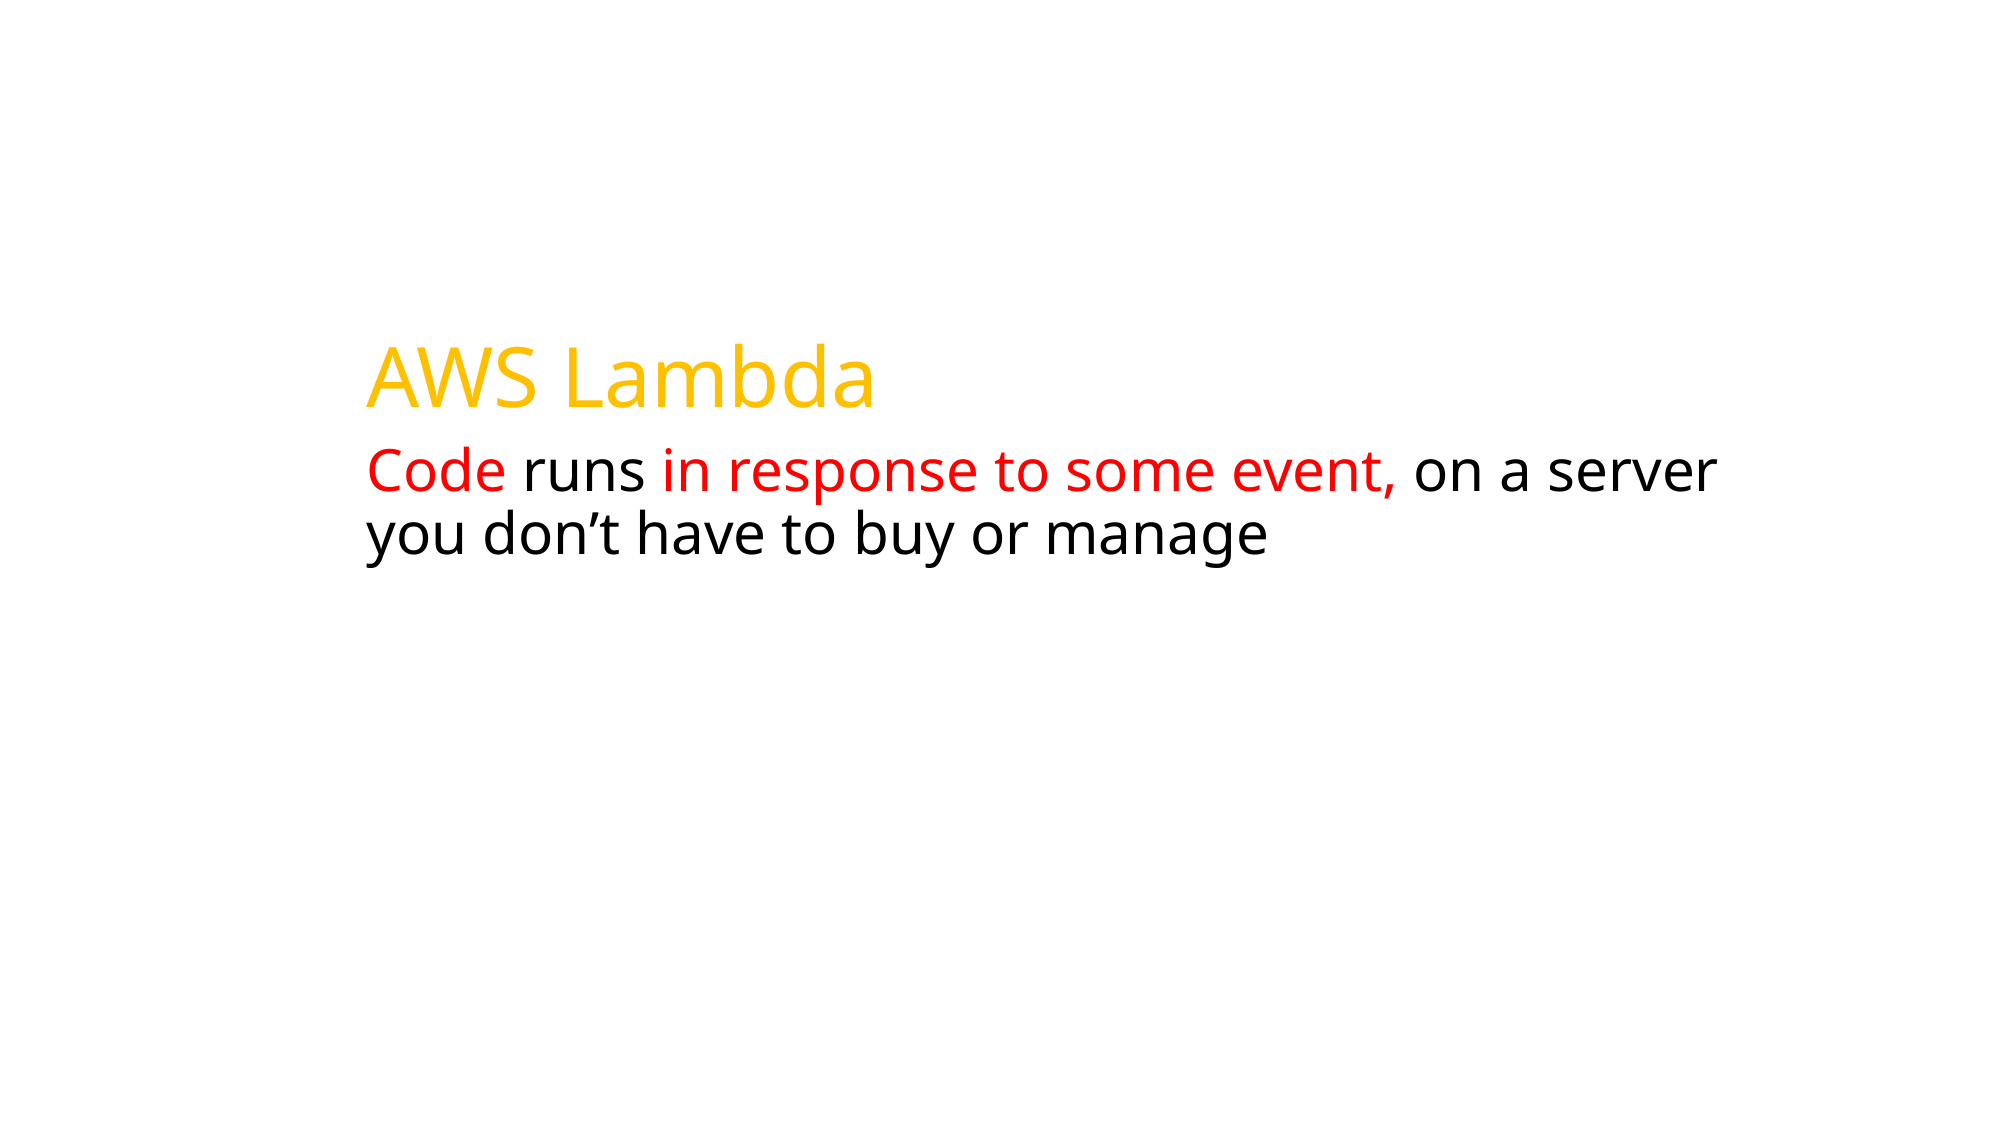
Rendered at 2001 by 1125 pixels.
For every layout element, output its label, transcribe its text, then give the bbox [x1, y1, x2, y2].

list AWS Lambda [351, 327, 1649, 423]
list Code runs in response to some event, on a server you don’t have to buy or manage [351, 434, 1783, 791]
